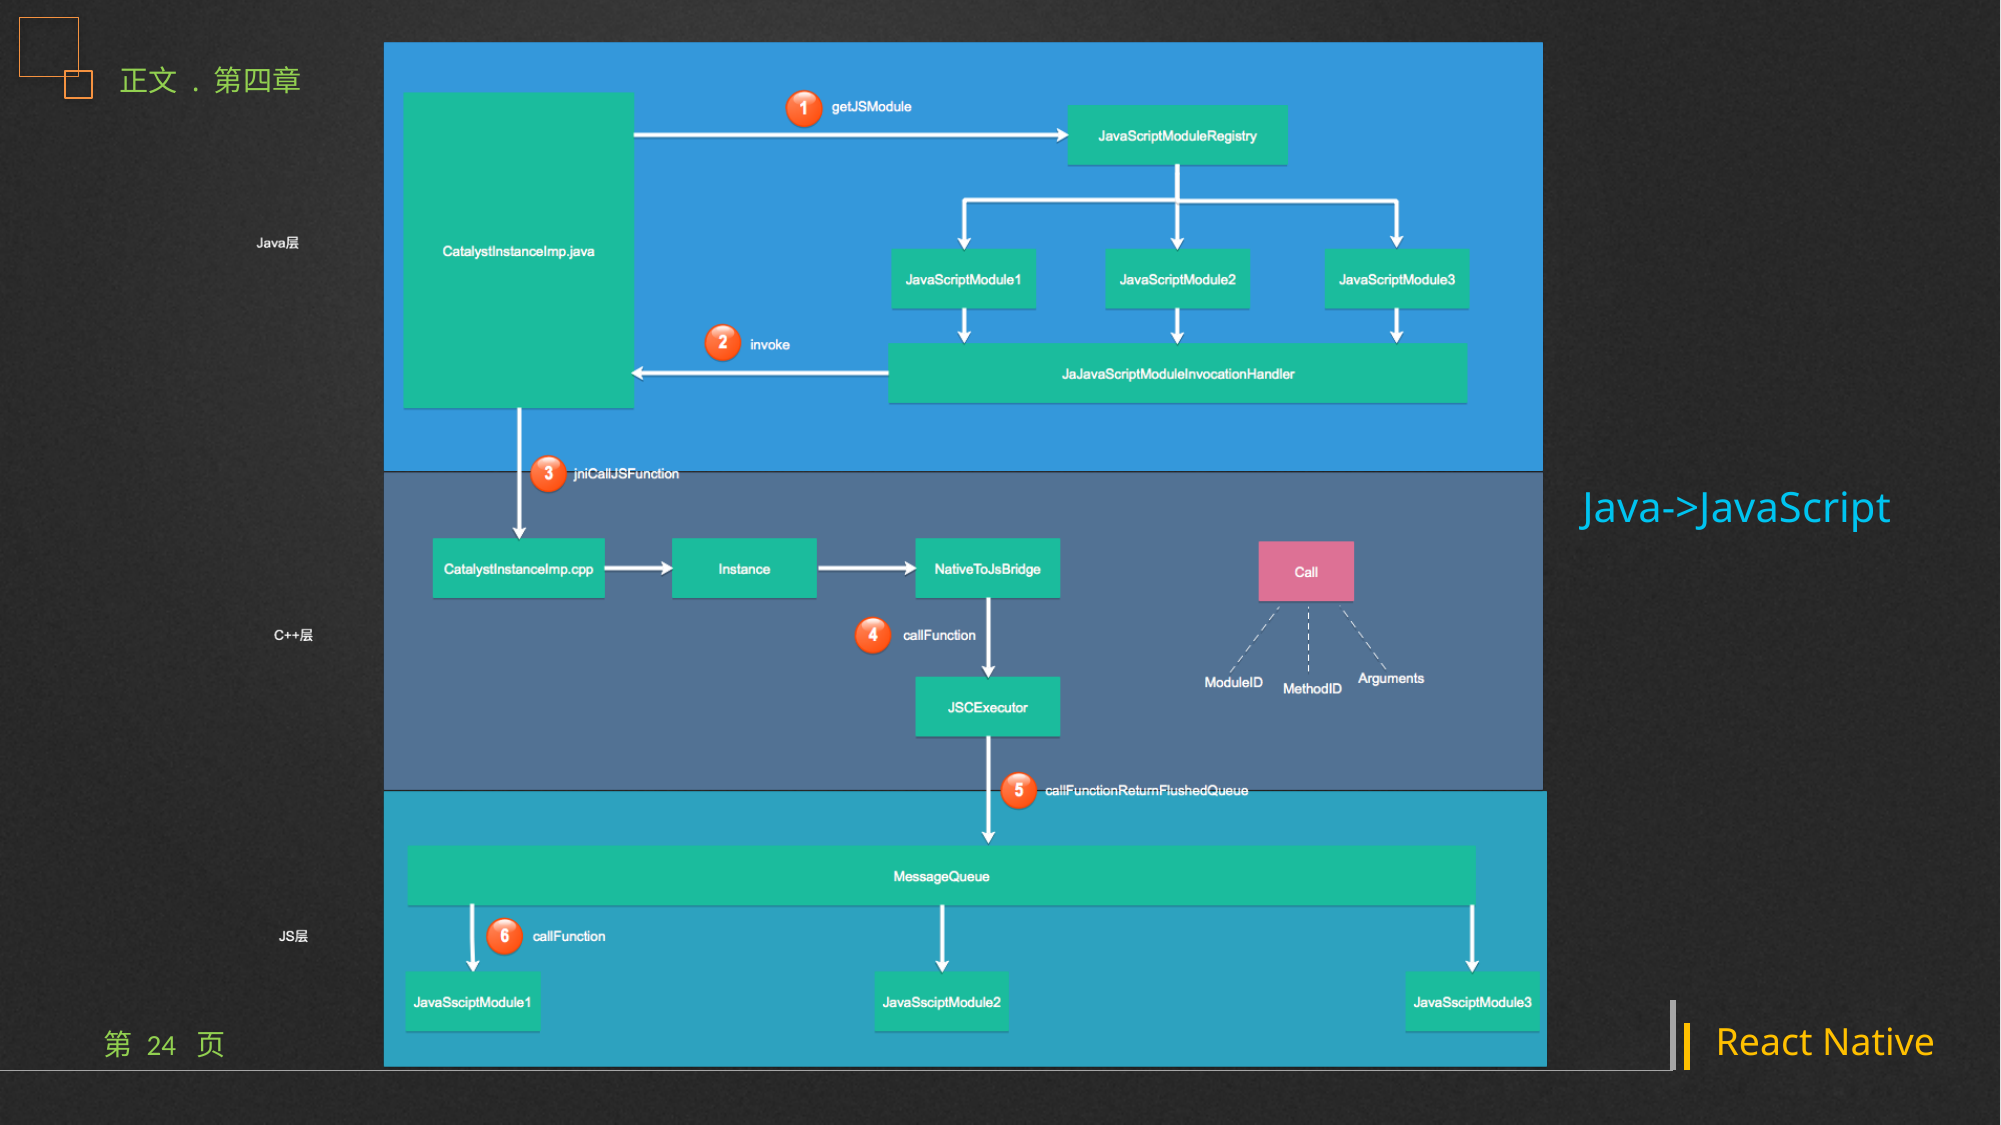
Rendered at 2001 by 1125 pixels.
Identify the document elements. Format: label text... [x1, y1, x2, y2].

text_box Java->JavaScript [1584, 473, 1970, 539]
picture [0, 0, 2001, 1125]
